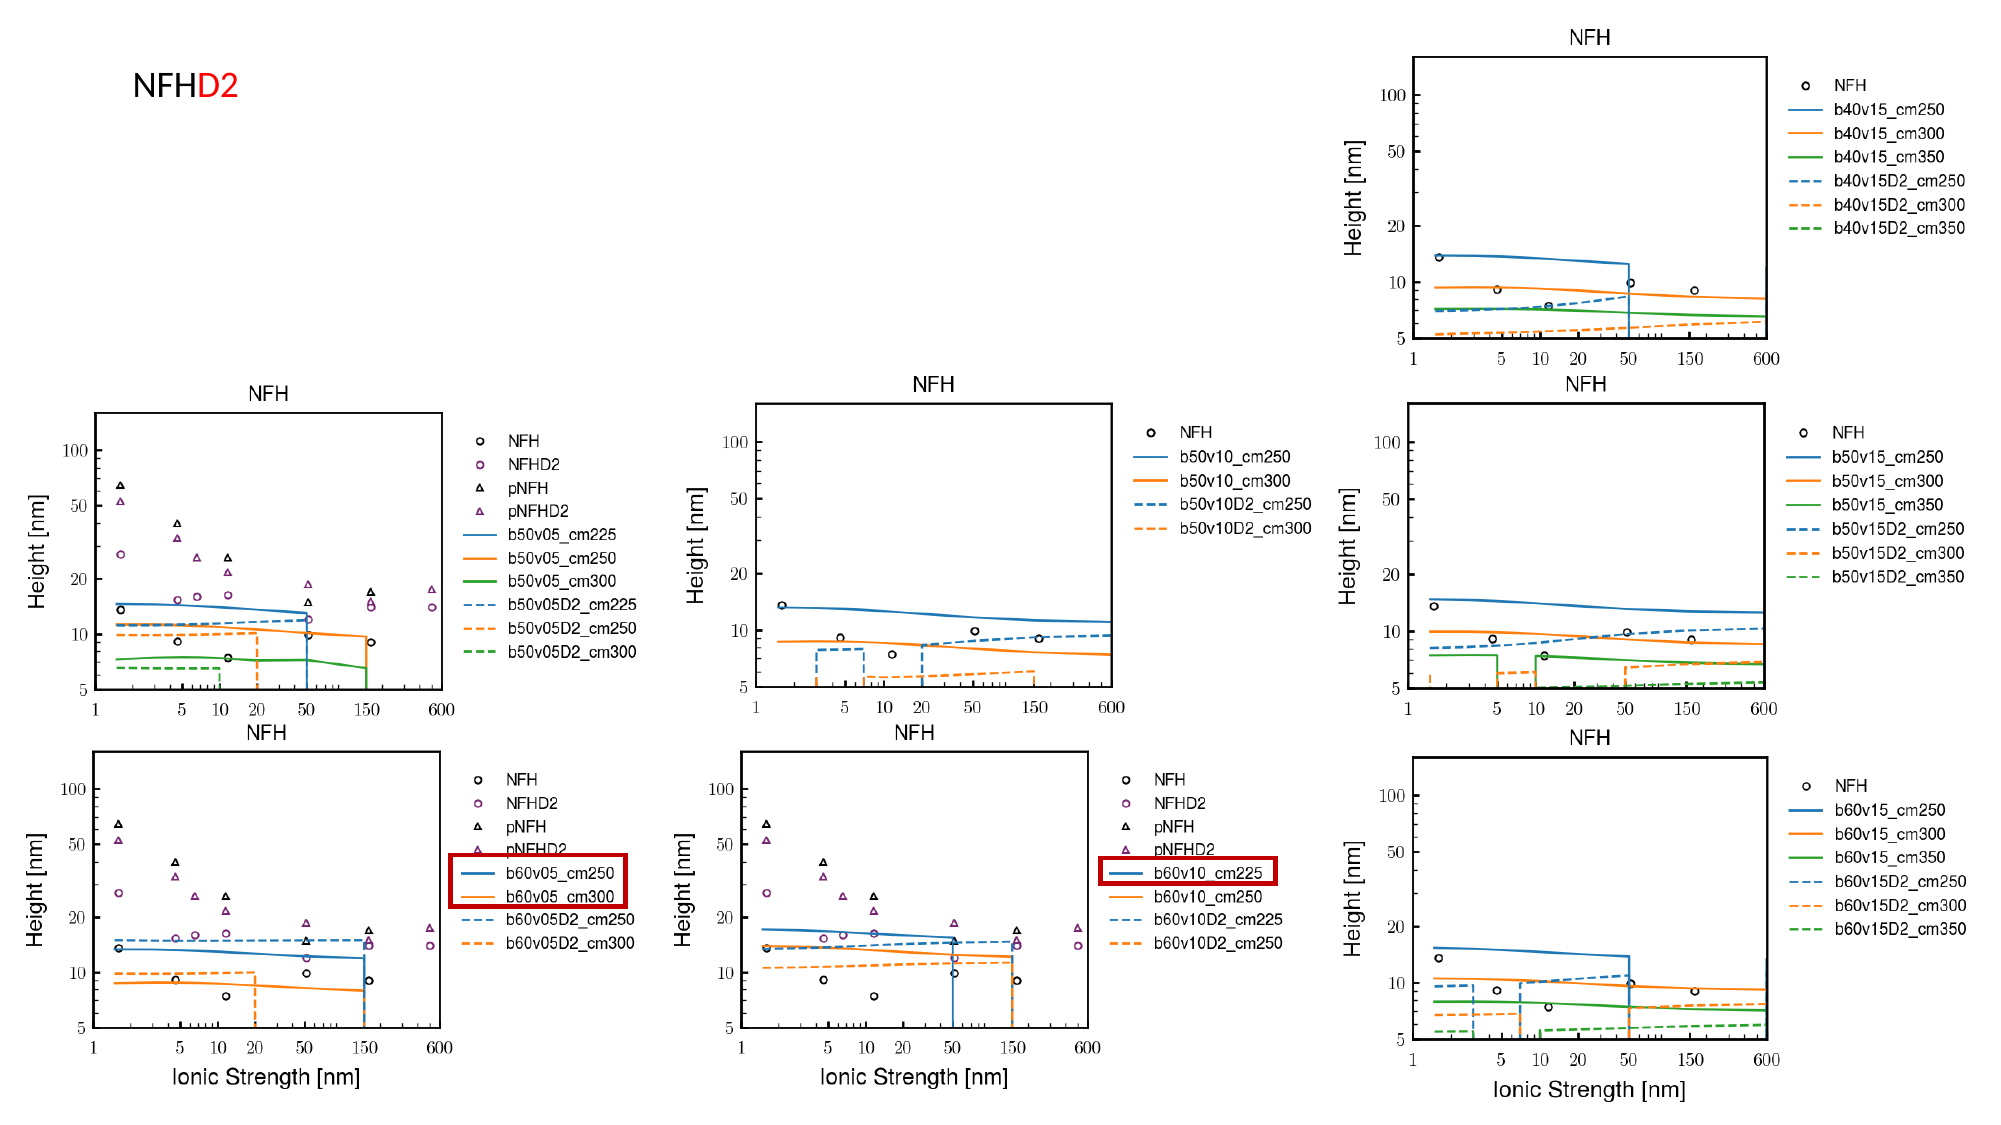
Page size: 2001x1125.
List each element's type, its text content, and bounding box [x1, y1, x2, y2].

picture [18, 377, 650, 1097]
text_box NFHD2 [117, 52, 758, 113]
picture [1333, 23, 1971, 1106]
picture [666, 372, 1313, 1097]
